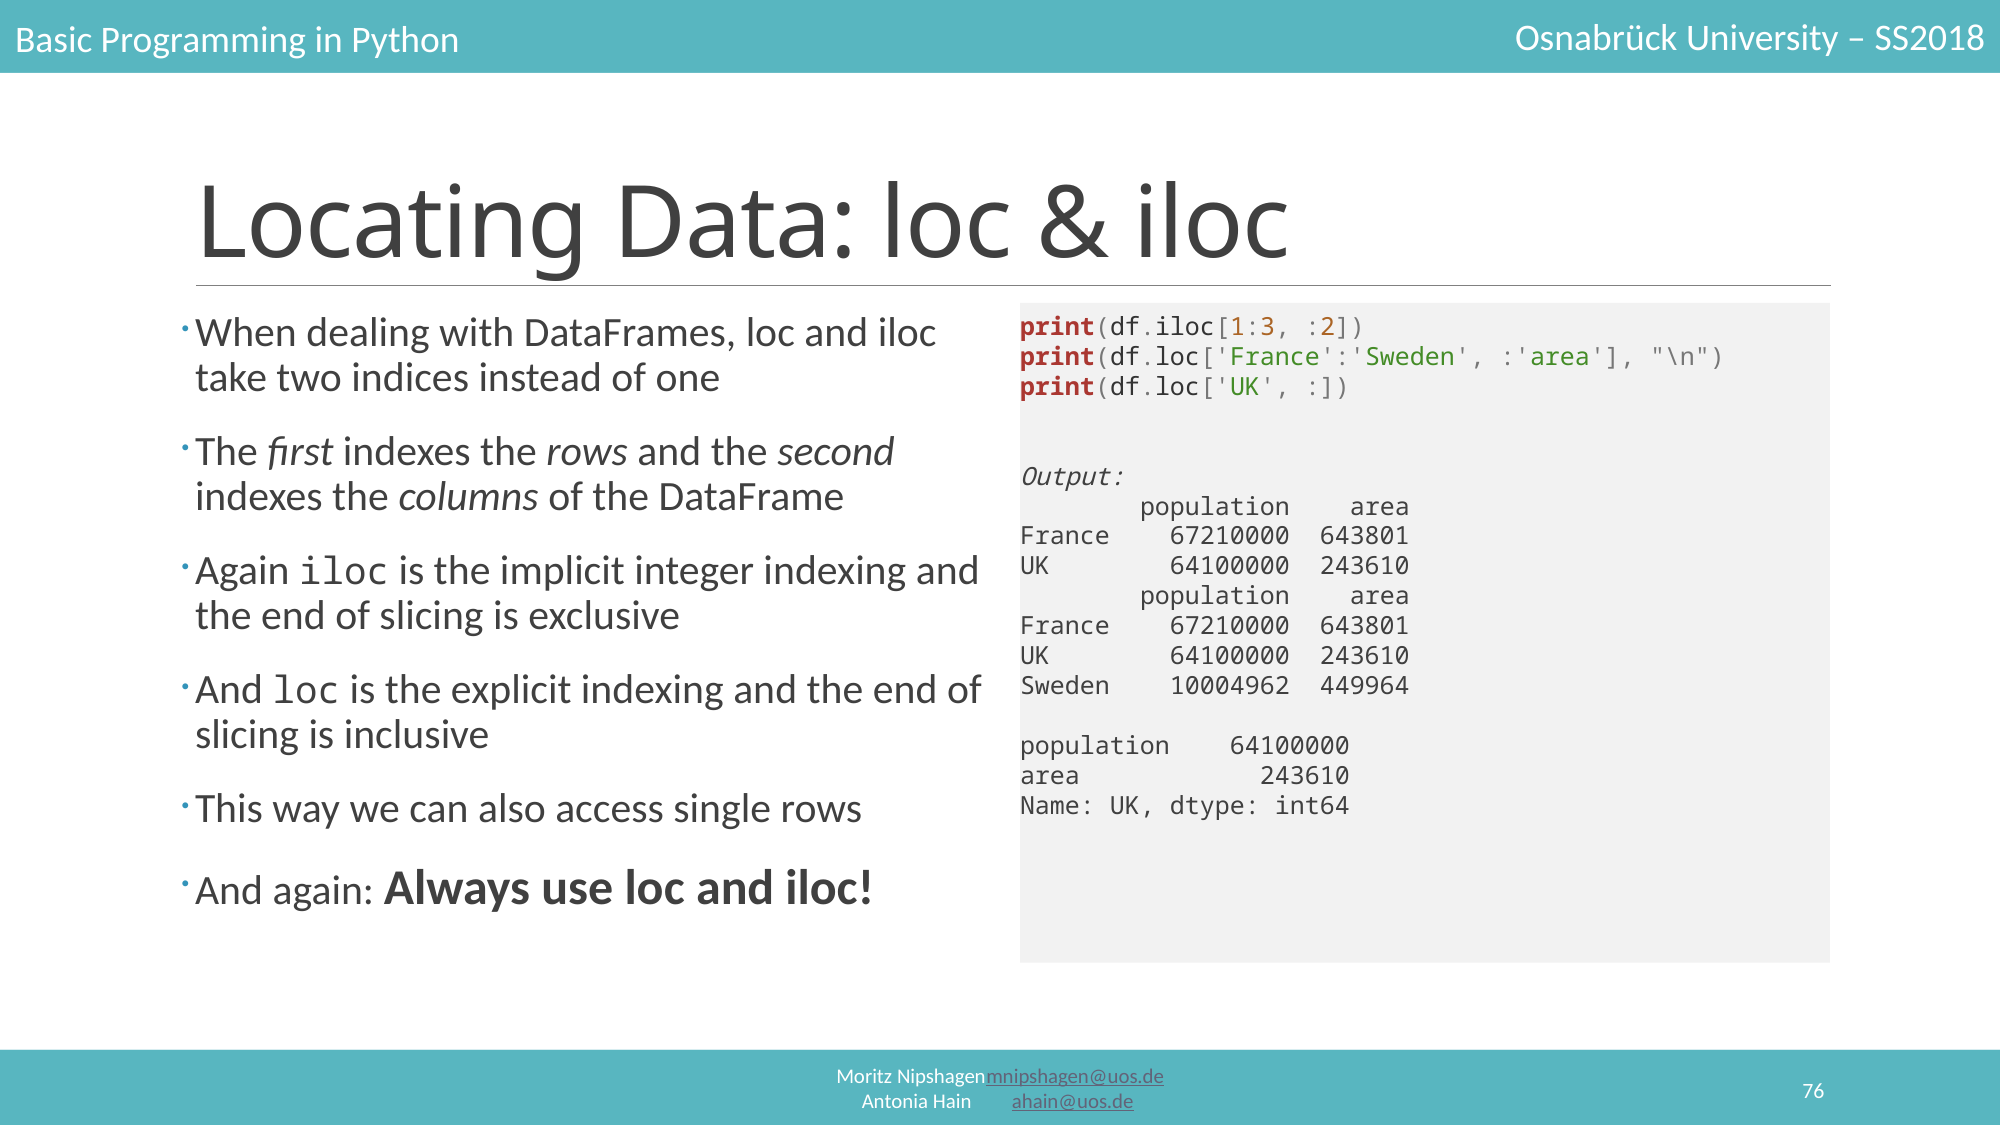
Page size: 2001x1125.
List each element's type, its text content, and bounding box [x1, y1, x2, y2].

title Locating Data: loc & iloc [180, 162, 1830, 285]
list print(df.iloc[1:3, :2]) print(df.loc['France':'Sweden', :'area'], "\n") print(df.loc['UK', :]) Output: population area France 67210000 643801 UK 64100000 243610 population area France 67210000 643801 UK 64100000 243610 Sweden 10004962 449964 population 64100000 area 243610 Name: UK, dtype: int64 [1020, 302, 1830, 963]
slide_number 76 [1624, 1059, 1840, 1120]
list When dealing with DataFrames, loc and iloc take two indices instead of one The first indexes the rows and the second indexes the columns of the DataFrame Again iloc is the implicit integer indexing and the end of slicing is exclusive And loc is the explicit indexing and the end of slicing is inclusive This way we can also access single rows And again: Always use loc and iloc! [180, 302, 990, 963]
